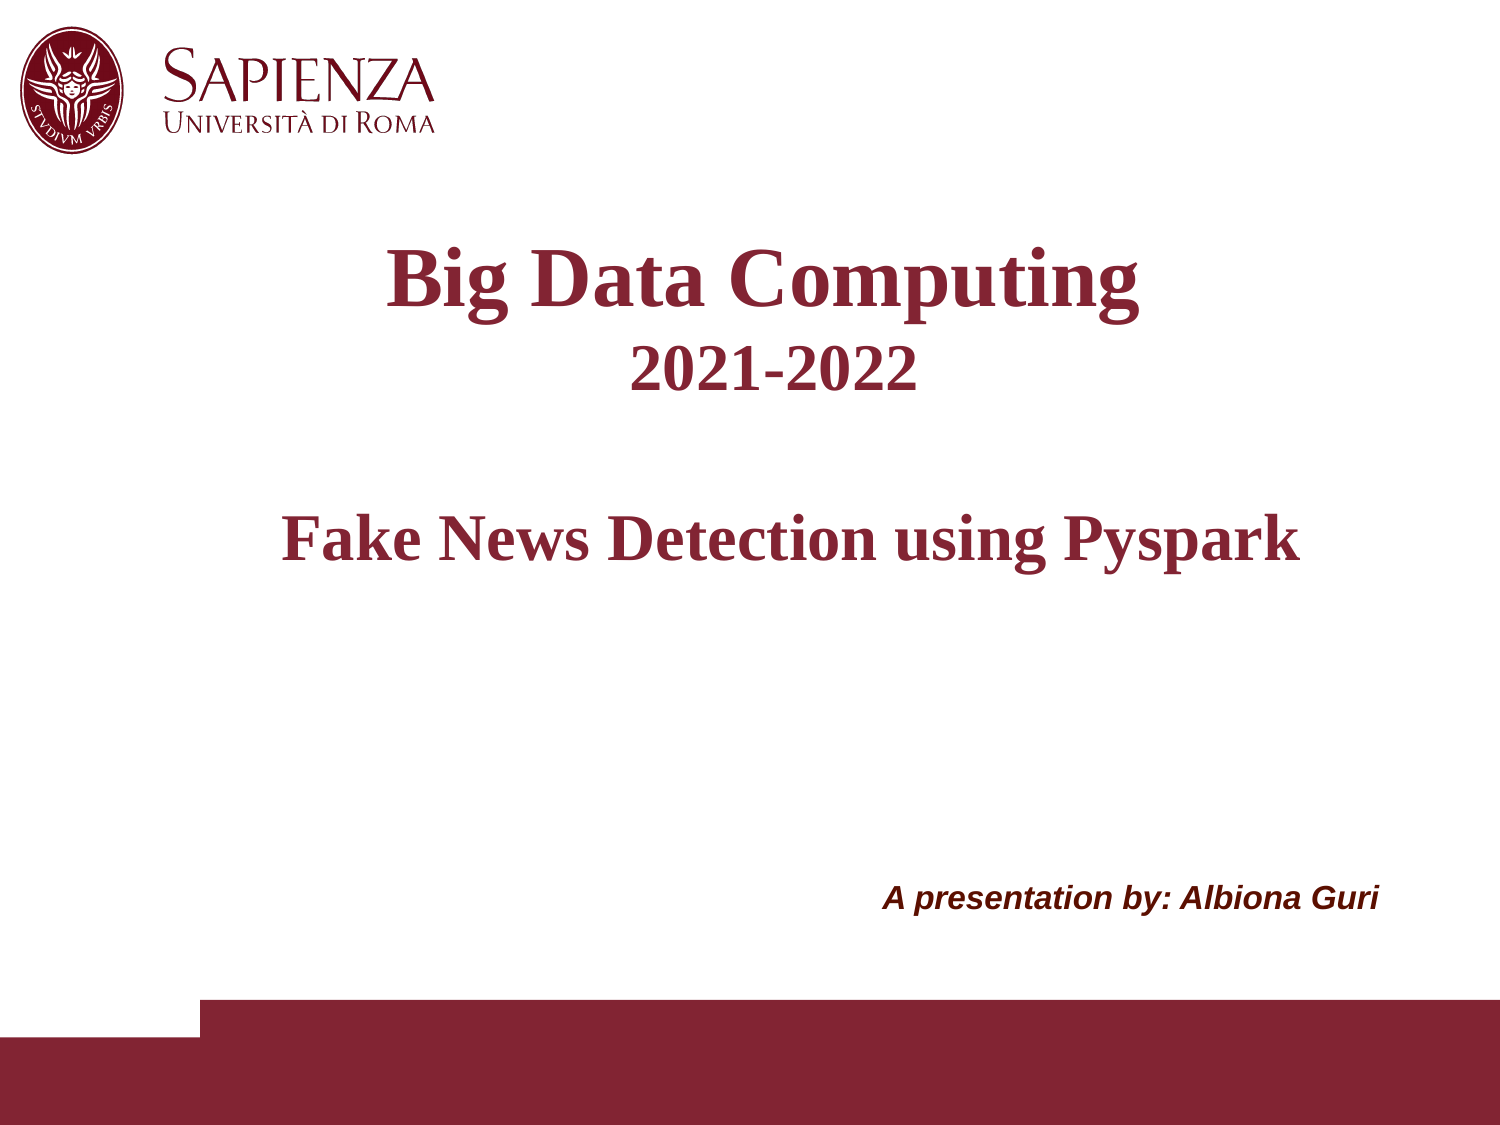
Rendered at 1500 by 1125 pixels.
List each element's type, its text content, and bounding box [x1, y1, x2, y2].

text_box A presentation by: Albiona Guri [737, 861, 1482, 972]
list Fake News Detection using Pyspark [200, 452, 1400, 581]
title Big Data Computing 2021-2022 [181, 213, 1369, 437]
picture [17, 19, 437, 156]
